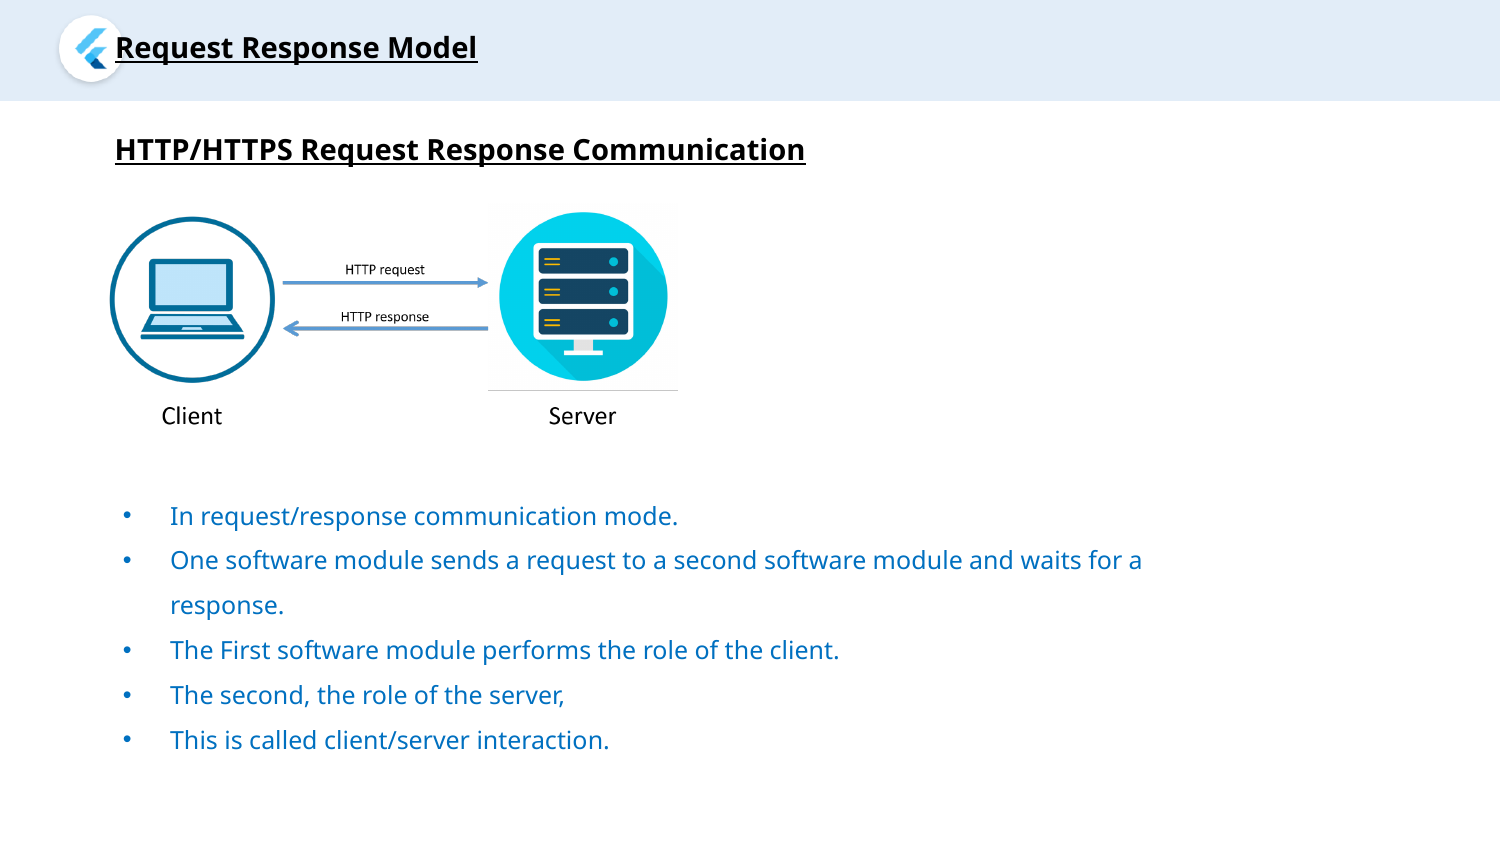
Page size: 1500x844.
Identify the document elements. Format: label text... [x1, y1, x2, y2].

text_box HTTP/HTTPS Request Response Communication [62, 121, 1063, 174]
text_box Request Response Model [100, 21, 493, 72]
text_box In request/response communication mode. One software module sends a request to a second software module and waits for a response. The First software module performs the role of the client. The second, the role of the server, This is called client/server interaction. [108, 477, 1246, 762]
picture [0, 0, 1500, 844]
